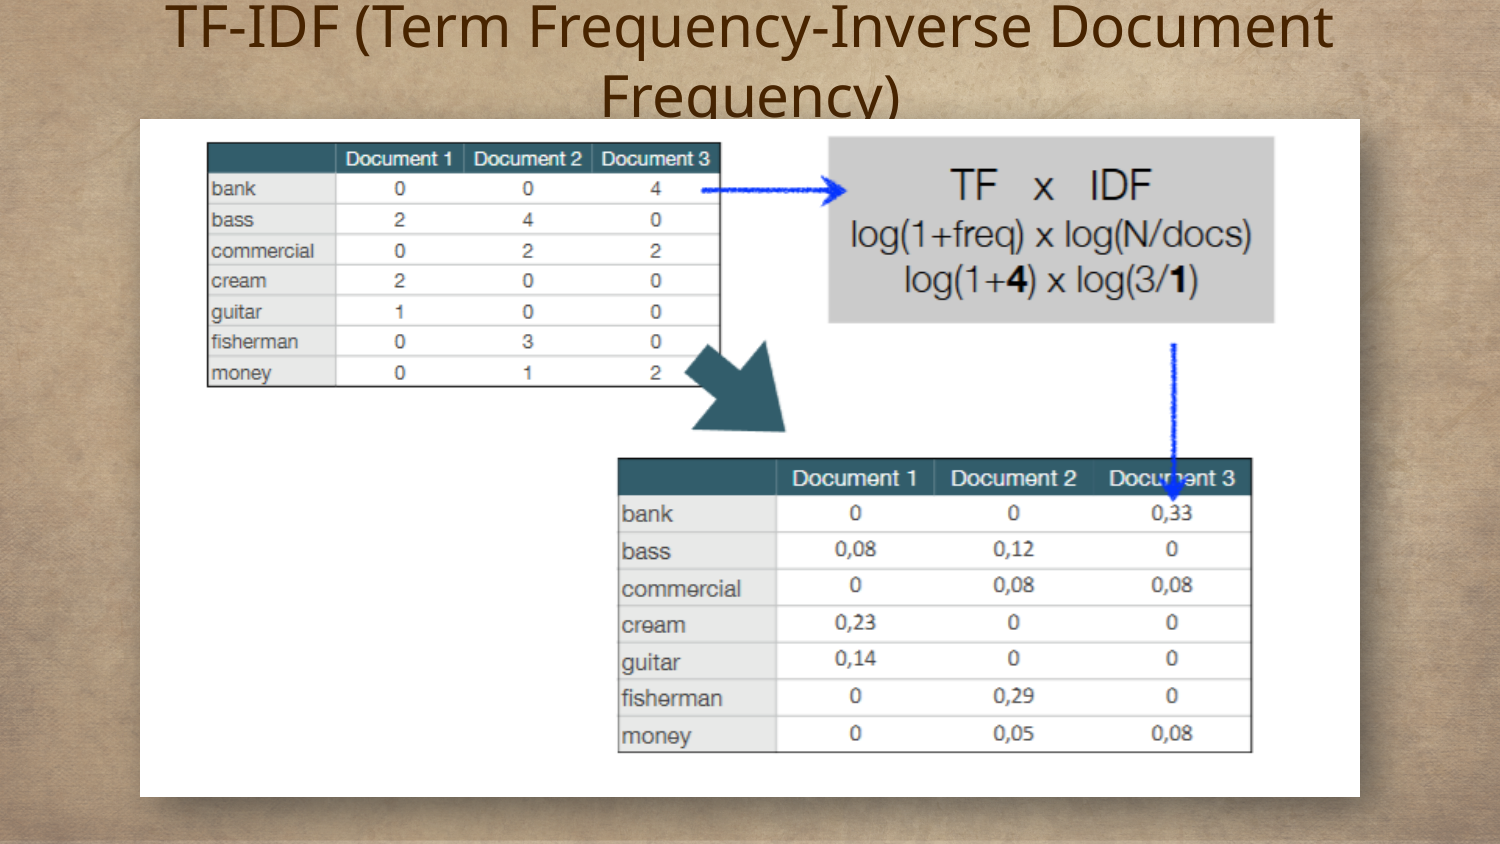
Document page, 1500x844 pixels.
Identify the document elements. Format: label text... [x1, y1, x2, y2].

picture [0, 0, 1500, 844]
title TF-IDF (Term Frequency-Inverse Document Frequency) [44, 0, 1456, 120]
